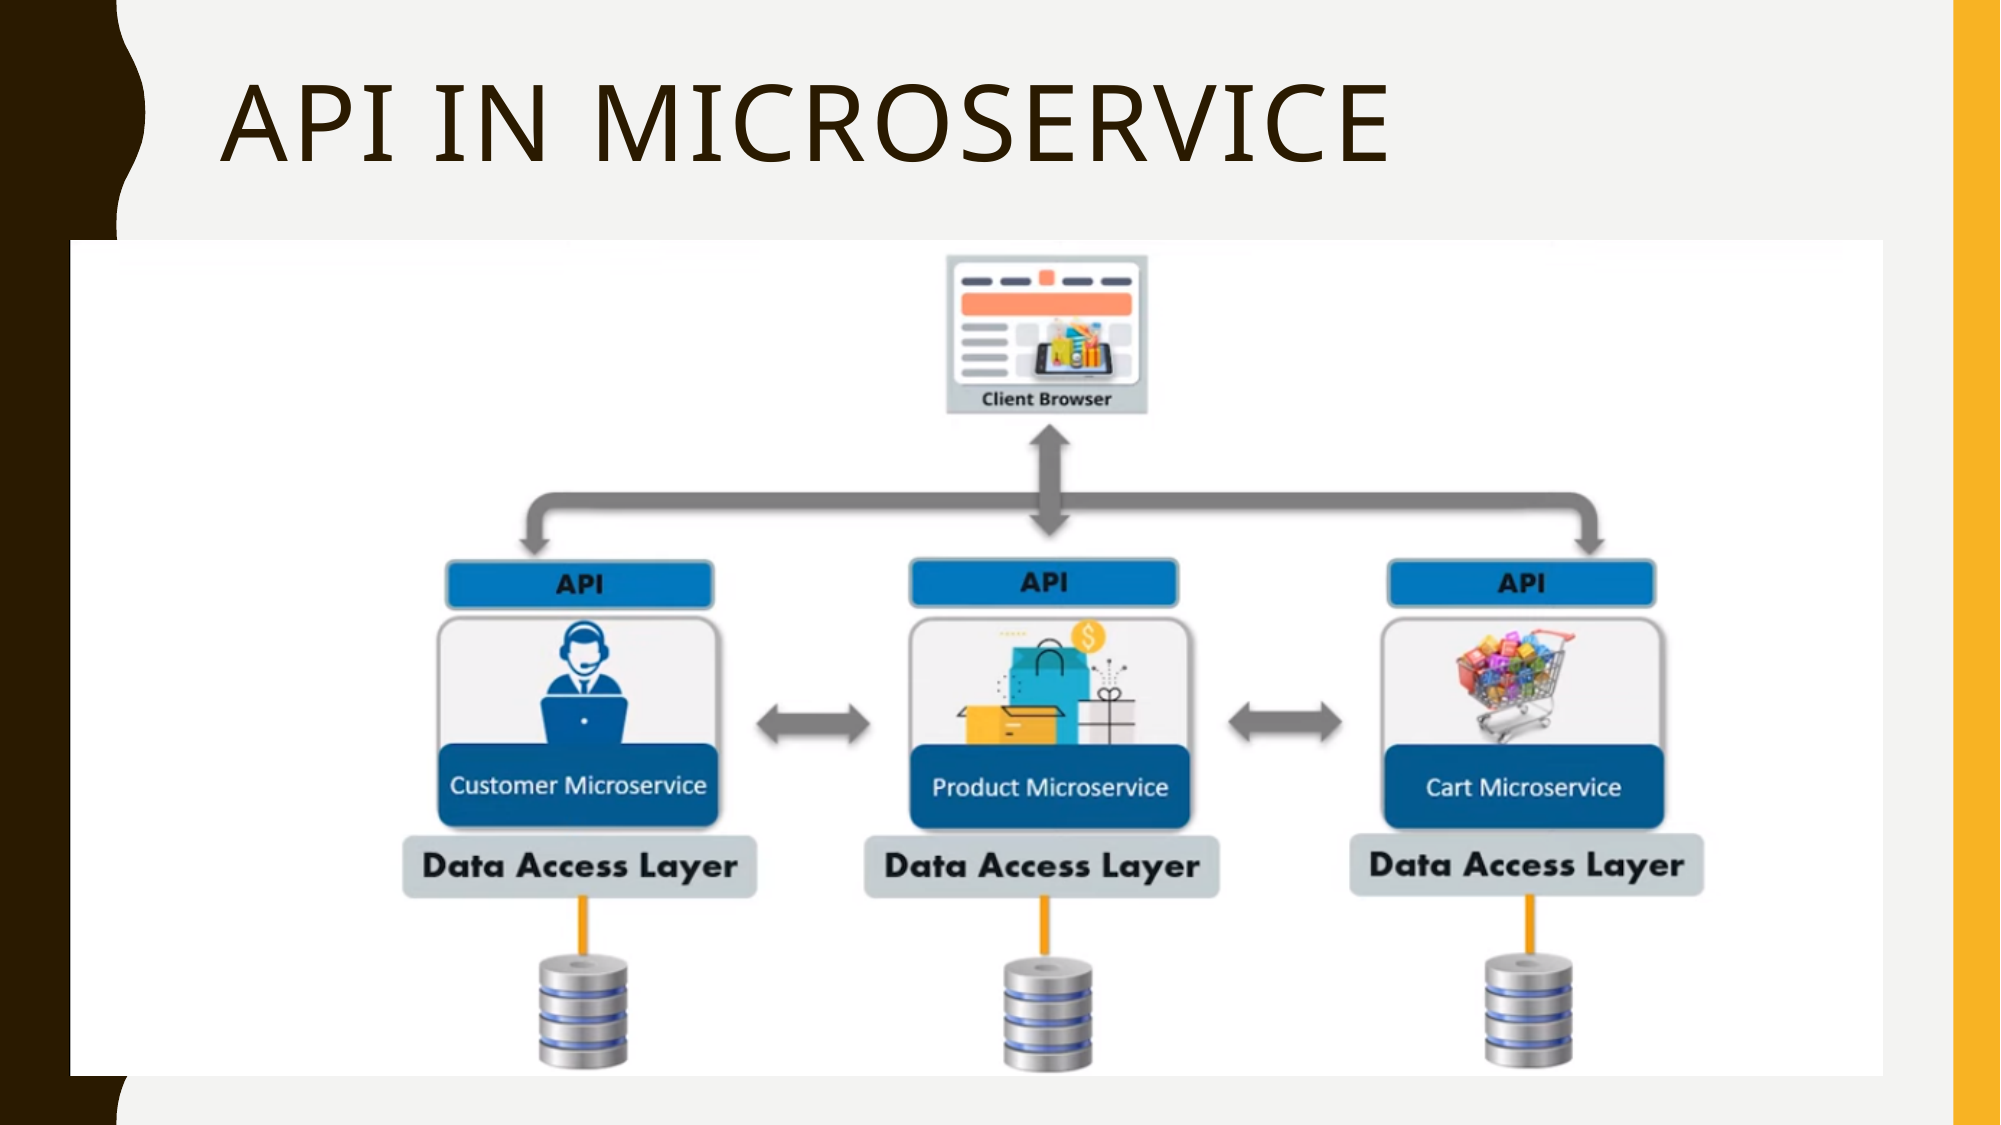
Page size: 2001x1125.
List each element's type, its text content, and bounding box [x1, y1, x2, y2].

title API IN MICROSERVICE [205, 62, 1875, 240]
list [69, 240, 1883, 1076]
